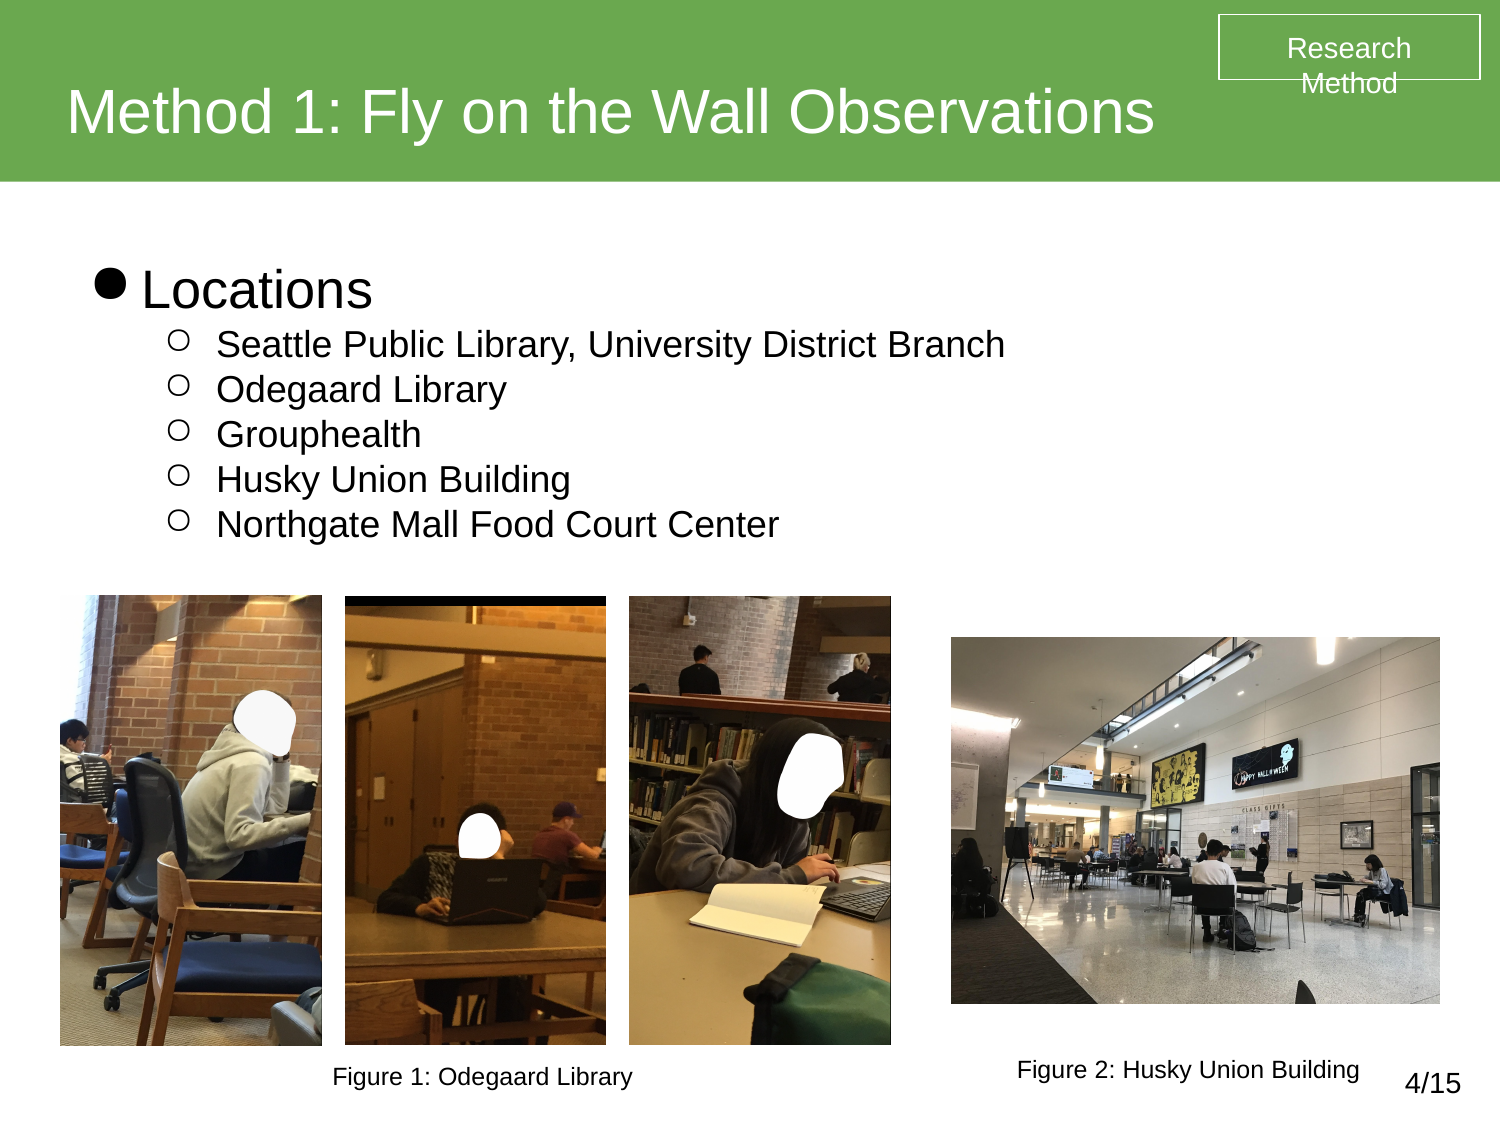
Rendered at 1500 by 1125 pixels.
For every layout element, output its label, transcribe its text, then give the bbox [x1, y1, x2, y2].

picture [344, 595, 606, 1045]
picture [629, 595, 891, 1045]
text_box Figure 1: Odegaard Library [262, 1045, 704, 1100]
picture [951, 637, 1440, 1004]
slide_number 4/15 [1389, 1038, 1480, 1125]
picture [60, 594, 322, 1046]
title Method 1: Fly on the Wall Observations [51, 56, 1449, 182]
text_box Figure 2: Husky Union Building [968, 1038, 1410, 1093]
text_box Research Method [1219, 14, 1480, 80]
subtitle Locations Seattle Public Library, University District Branch Odegaard Library Grouphealth Husky Union Building Northgate Mall Food Court Center [51, 239, 1449, 1046]
